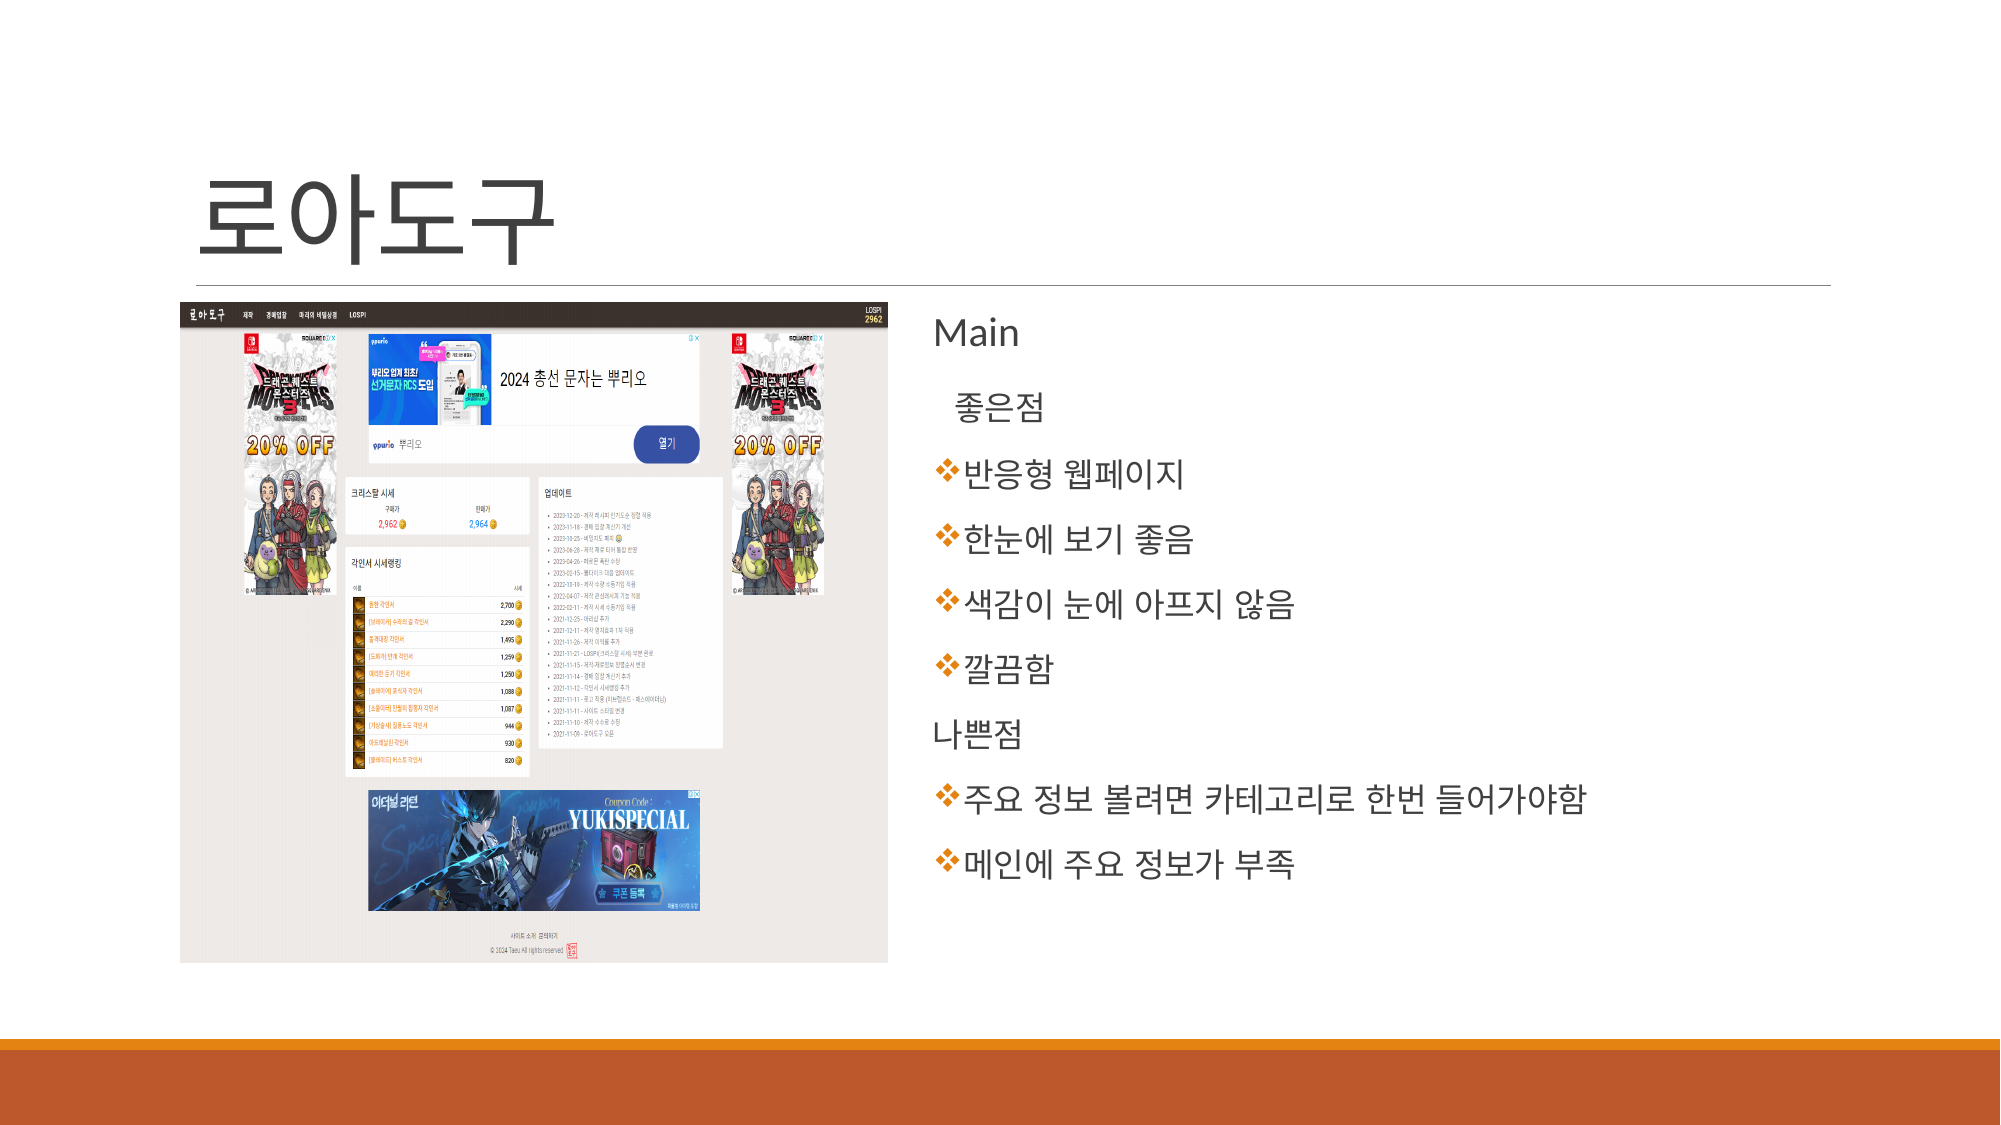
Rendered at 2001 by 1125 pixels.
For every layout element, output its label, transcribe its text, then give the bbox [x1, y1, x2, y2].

list Main 좋은점 반응형 웹페이지 한눈에 보기 좋음 색감이 눈에 아프지 않음 깔끔함 나쁜점 주요 정보 볼려면 카테고리로 한번 들어가야함 메인에 주요 정보가 부족 [932, 302, 1830, 963]
title 로아도구 [180, 47, 1830, 285]
picture [179, 302, 889, 964]
